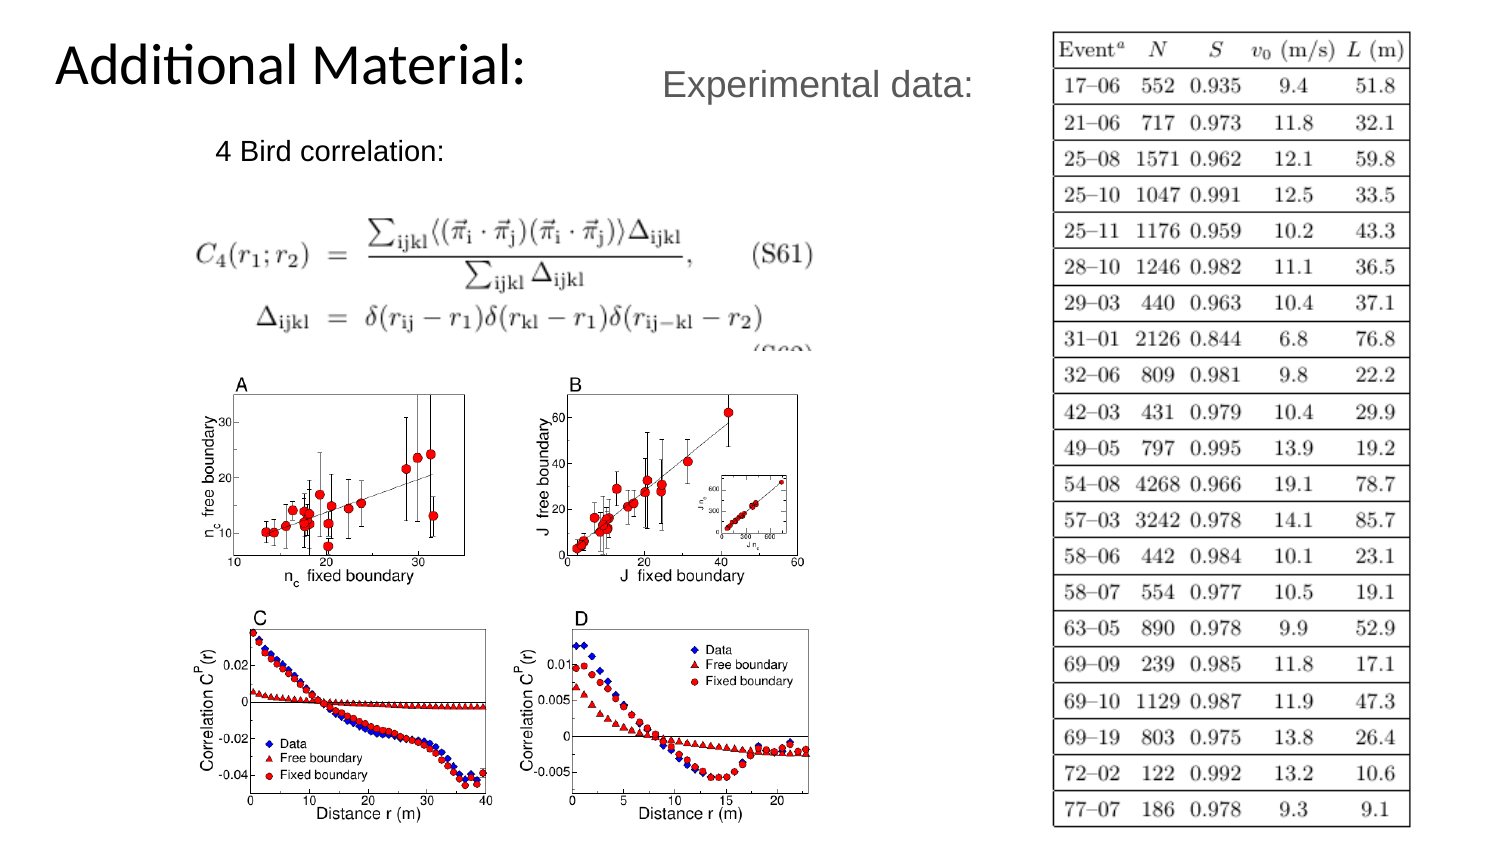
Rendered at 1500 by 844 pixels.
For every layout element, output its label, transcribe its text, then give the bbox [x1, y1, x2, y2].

picture [175, 206, 833, 833]
picture [1028, 10, 1426, 833]
title Additional Material: [0, 11, 991, 106]
list Experimental data: [647, 38, 1023, 118]
text_box 4 Bird correlation: [200, 117, 489, 204]
